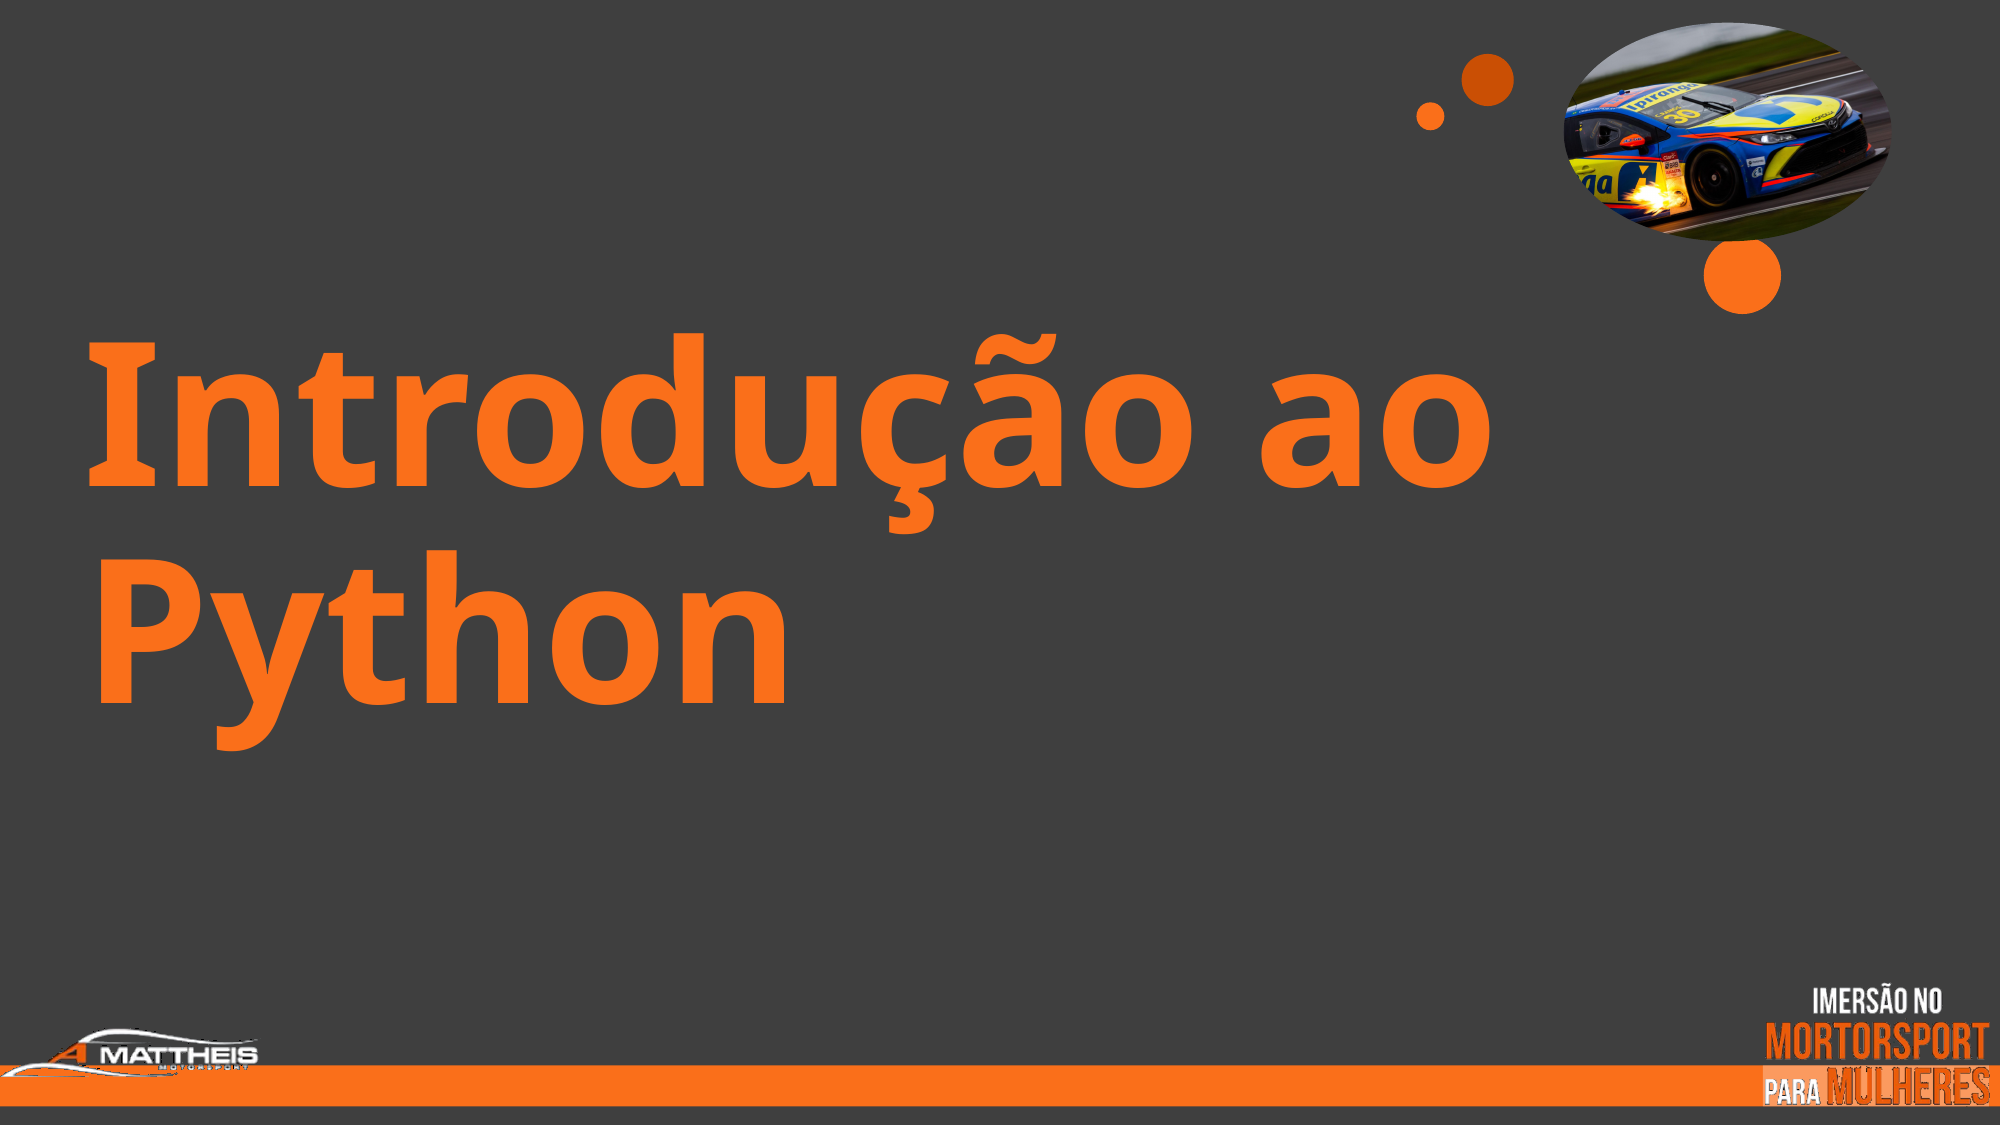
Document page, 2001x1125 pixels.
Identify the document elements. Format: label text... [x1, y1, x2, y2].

picture [1563, 22, 1892, 242]
picture [1765, 982, 1990, 1107]
picture [0, 1028, 261, 1077]
title Introdução ao Python [69, 305, 1640, 833]
